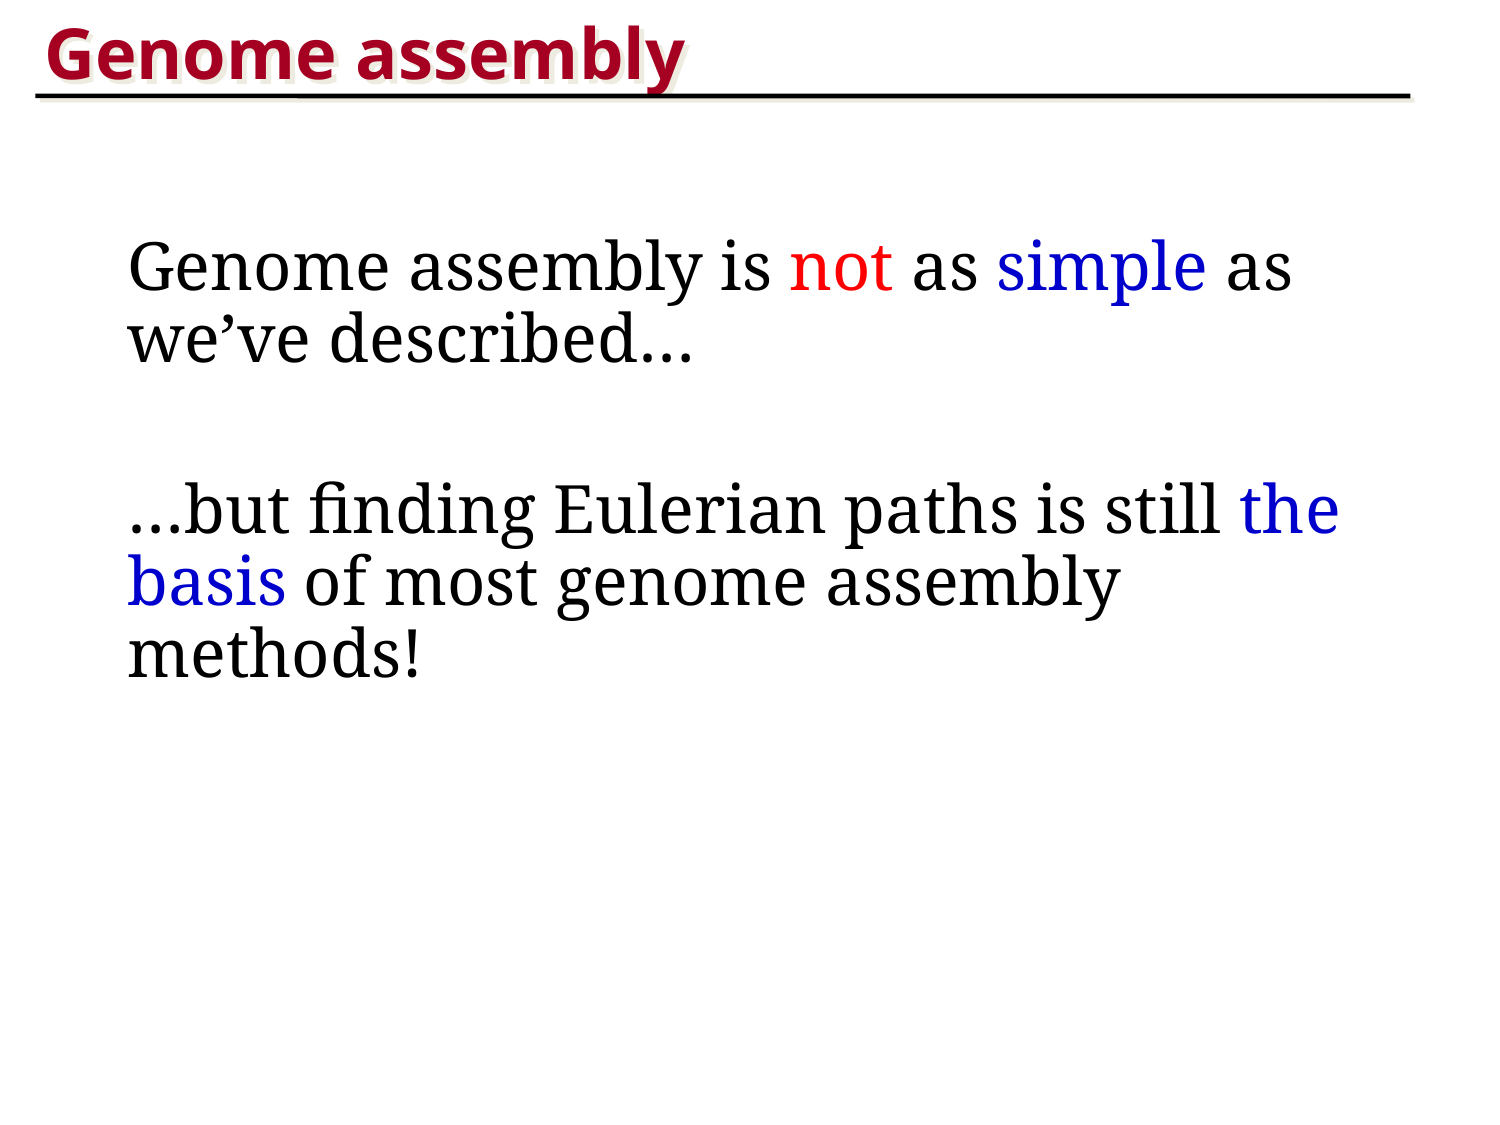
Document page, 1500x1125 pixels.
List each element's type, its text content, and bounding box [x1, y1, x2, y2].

text_box Genome assembly is not as simple as we’ve described… …but finding Eulerian paths is still the basis of most genome assembly methods! [112, 225, 1388, 976]
text_box Genome assembly [29, 1, 1305, 102]
